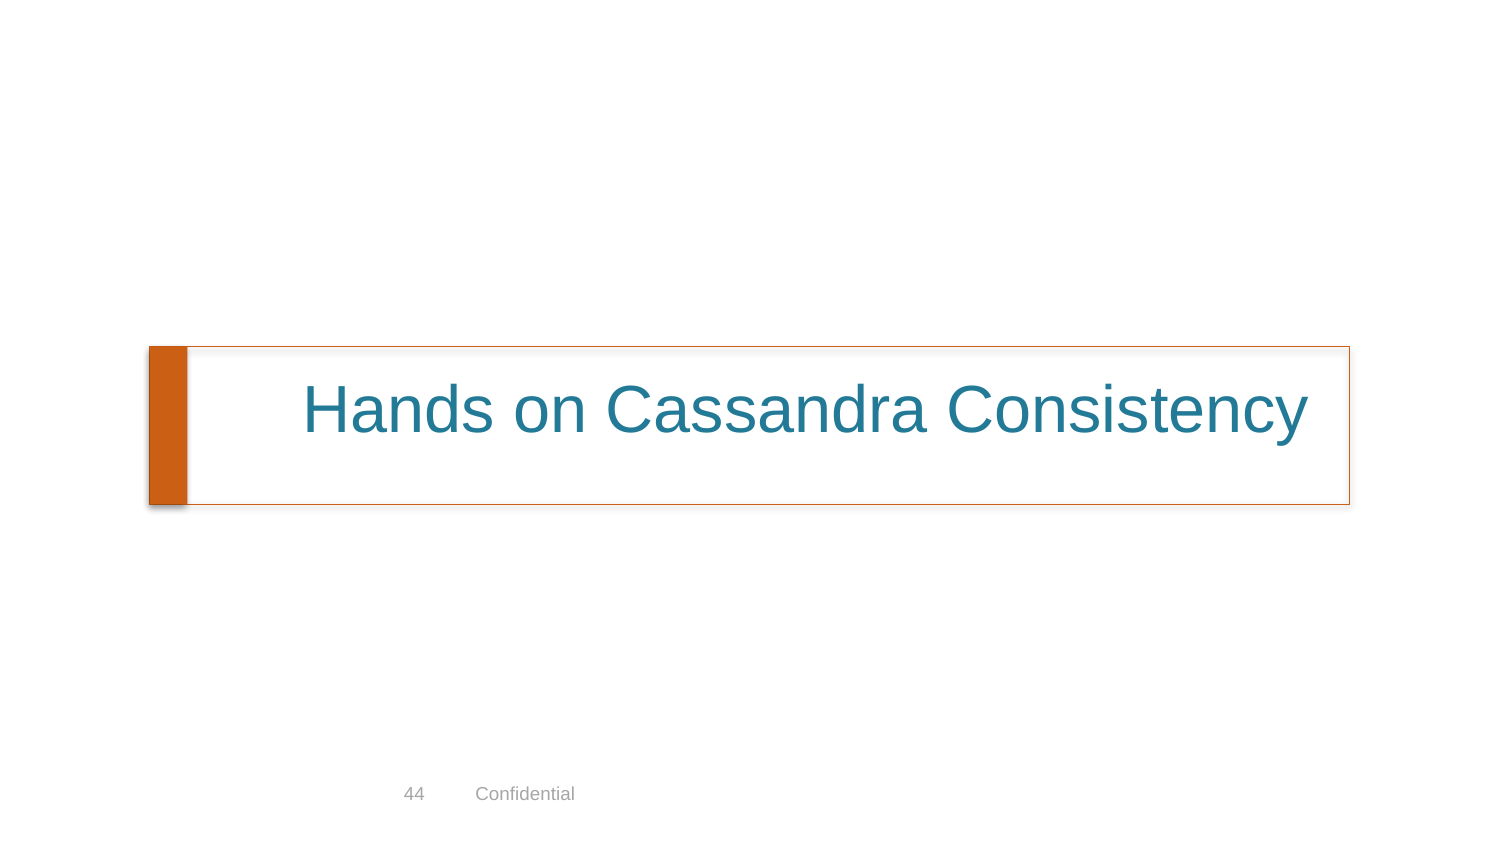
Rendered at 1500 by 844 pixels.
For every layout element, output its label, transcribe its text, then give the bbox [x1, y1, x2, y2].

footer Confidential [475, 781, 1046, 827]
title Hands on Cassandra Consistency [200, 365, 1325, 497]
slide_number 44 [175, 781, 425, 827]
